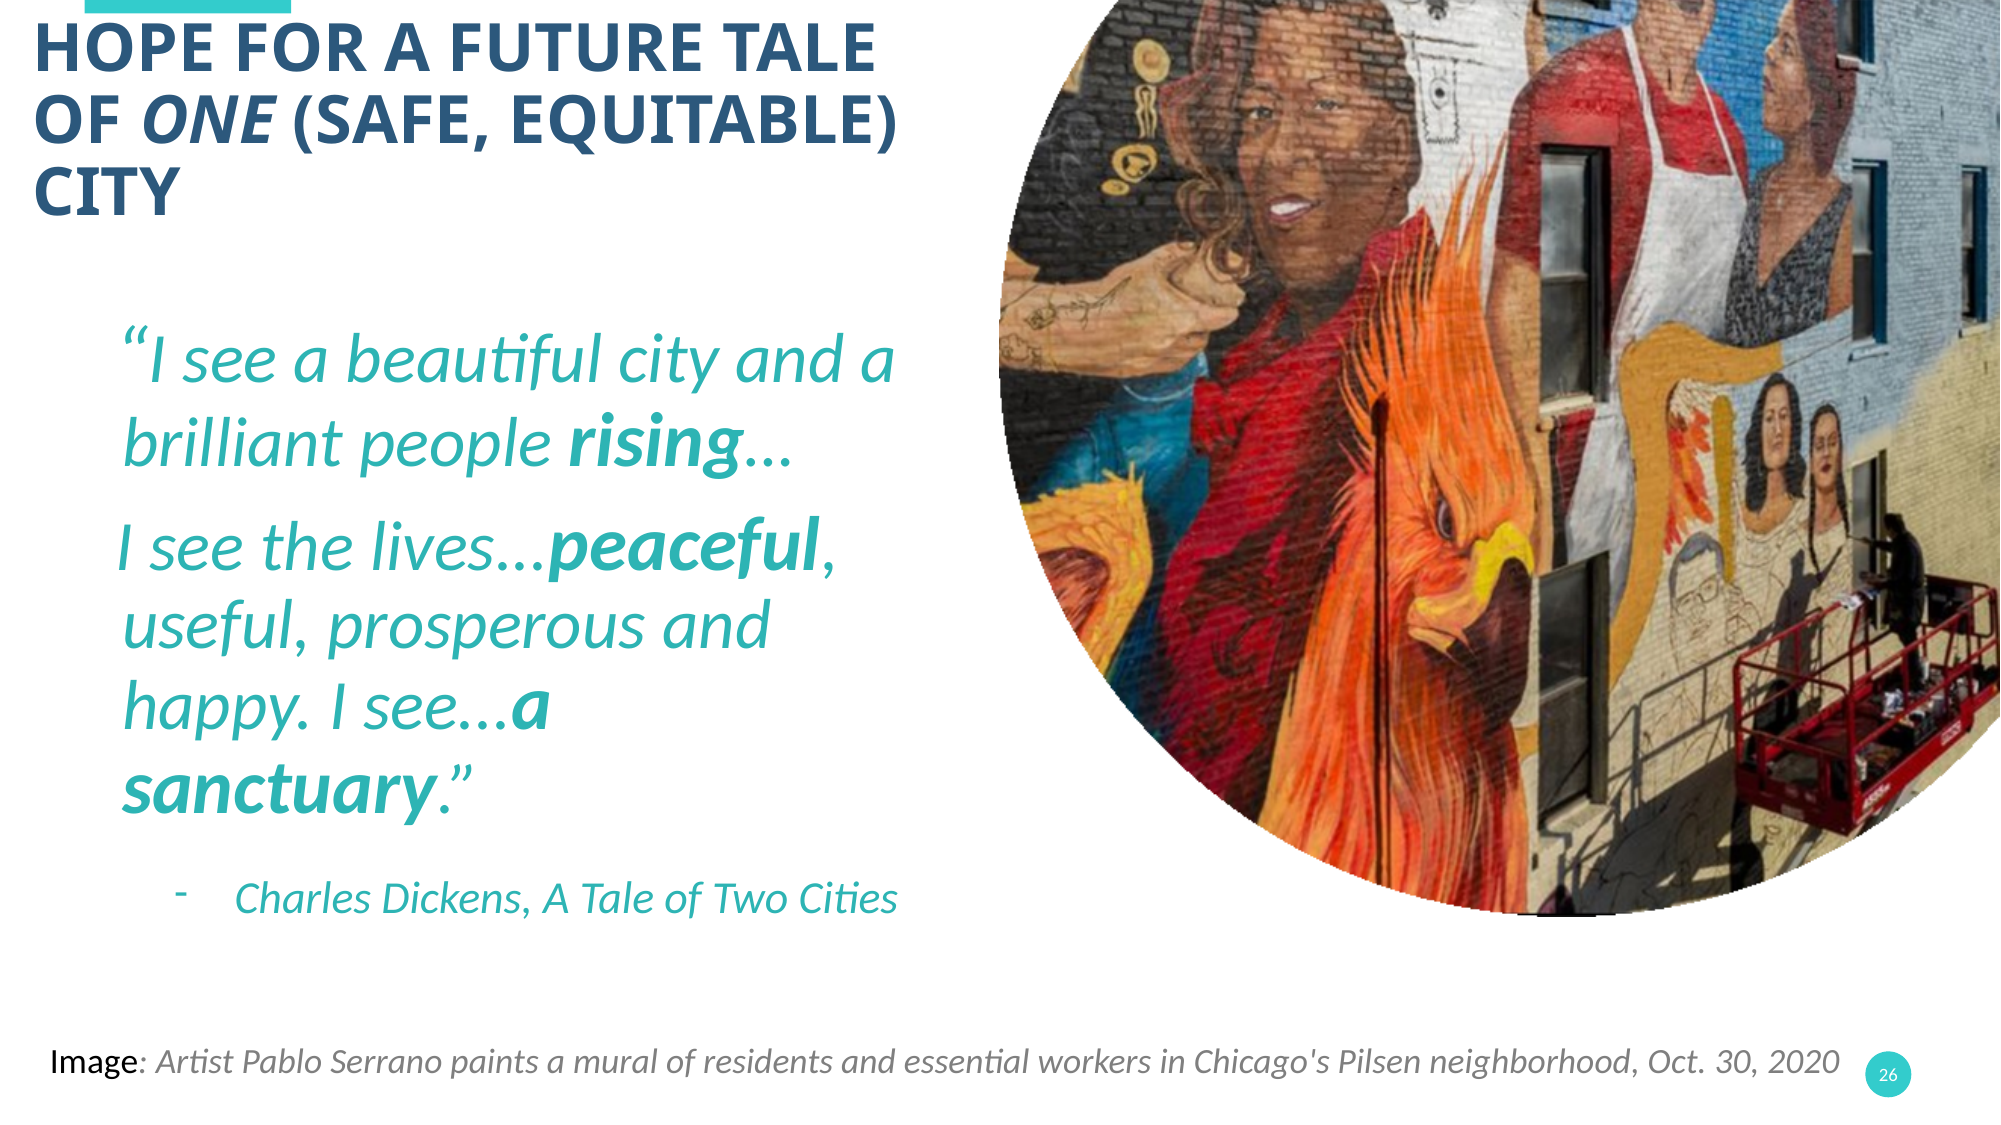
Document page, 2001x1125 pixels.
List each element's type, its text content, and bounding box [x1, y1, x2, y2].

list Image: Artist Pablo Serrano paints a mural of residents and essential workers in Chicago's Pilsen neighborhood, Oct. 30, 2020 [0, 961, 1914, 1125]
title HOPE FOR A FUTURE TALE OF ONE (SAFE, EQUITABLE) CITY [32, 13, 975, 231]
text_box “I see a beautiful city and a brilliant people rising… I see the lives...peaceful, useful, prosperous and happy. I see...a sanctuary.” Charles Dickens, A Tale of Two Cities [84, 243, 925, 732]
picture [999, 0, 2000, 918]
slide_number ‹#› [1864, 1059, 1913, 1090]
